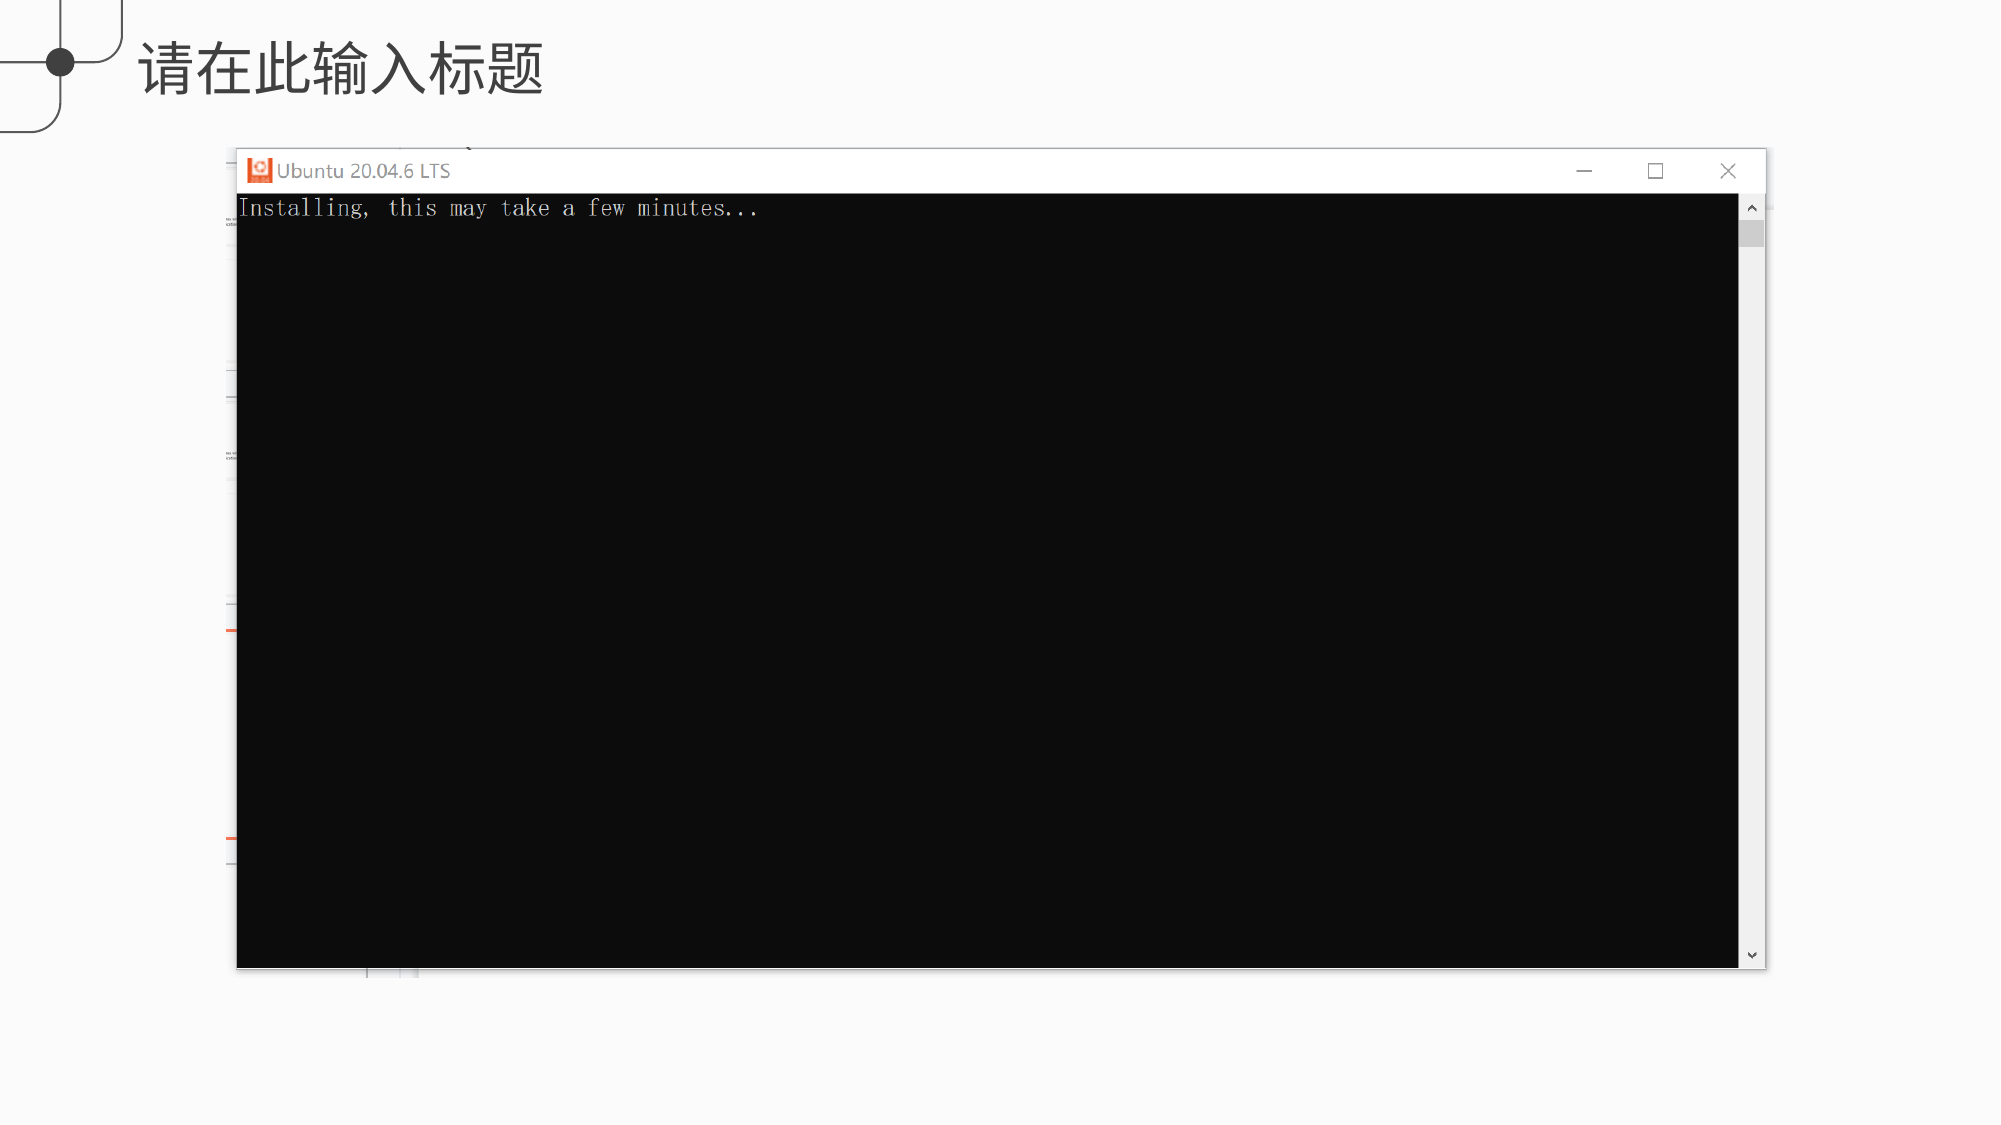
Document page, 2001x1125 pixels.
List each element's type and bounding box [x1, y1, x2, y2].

picture [226, 147, 1774, 978]
